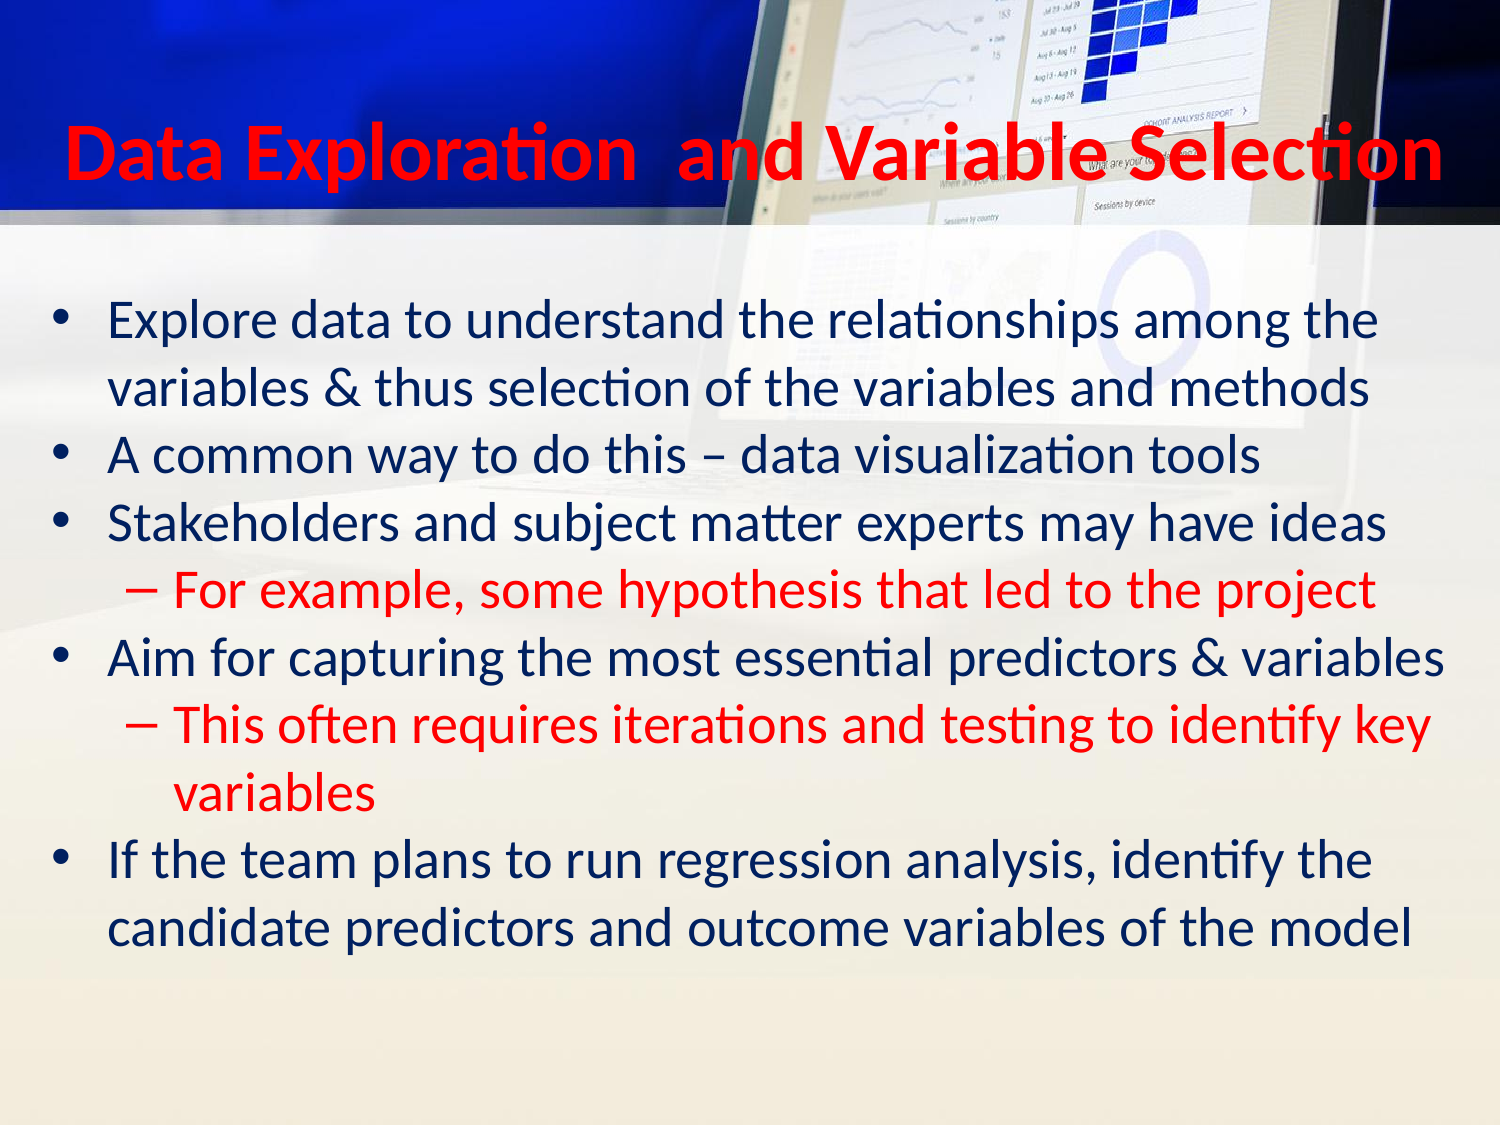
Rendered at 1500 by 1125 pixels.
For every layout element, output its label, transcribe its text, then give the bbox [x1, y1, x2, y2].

picture [0, 0, 1500, 1125]
list Explore data to understand the relationships among the variables & thus selection of the variables and methods A common way to do this – data visualization tools Stakeholders and subject matter experts may have ideas For example, some hypothesis that led to the project Aim for capturing the most essential predictors & variables This often requires iterations and testing to identify key variables If the team plans to run regression analysis, identify the candidate predictors and outcome variables of the model [36, 275, 1474, 1050]
title Data Exploration and Variable Selection [24, 50, 1485, 244]
